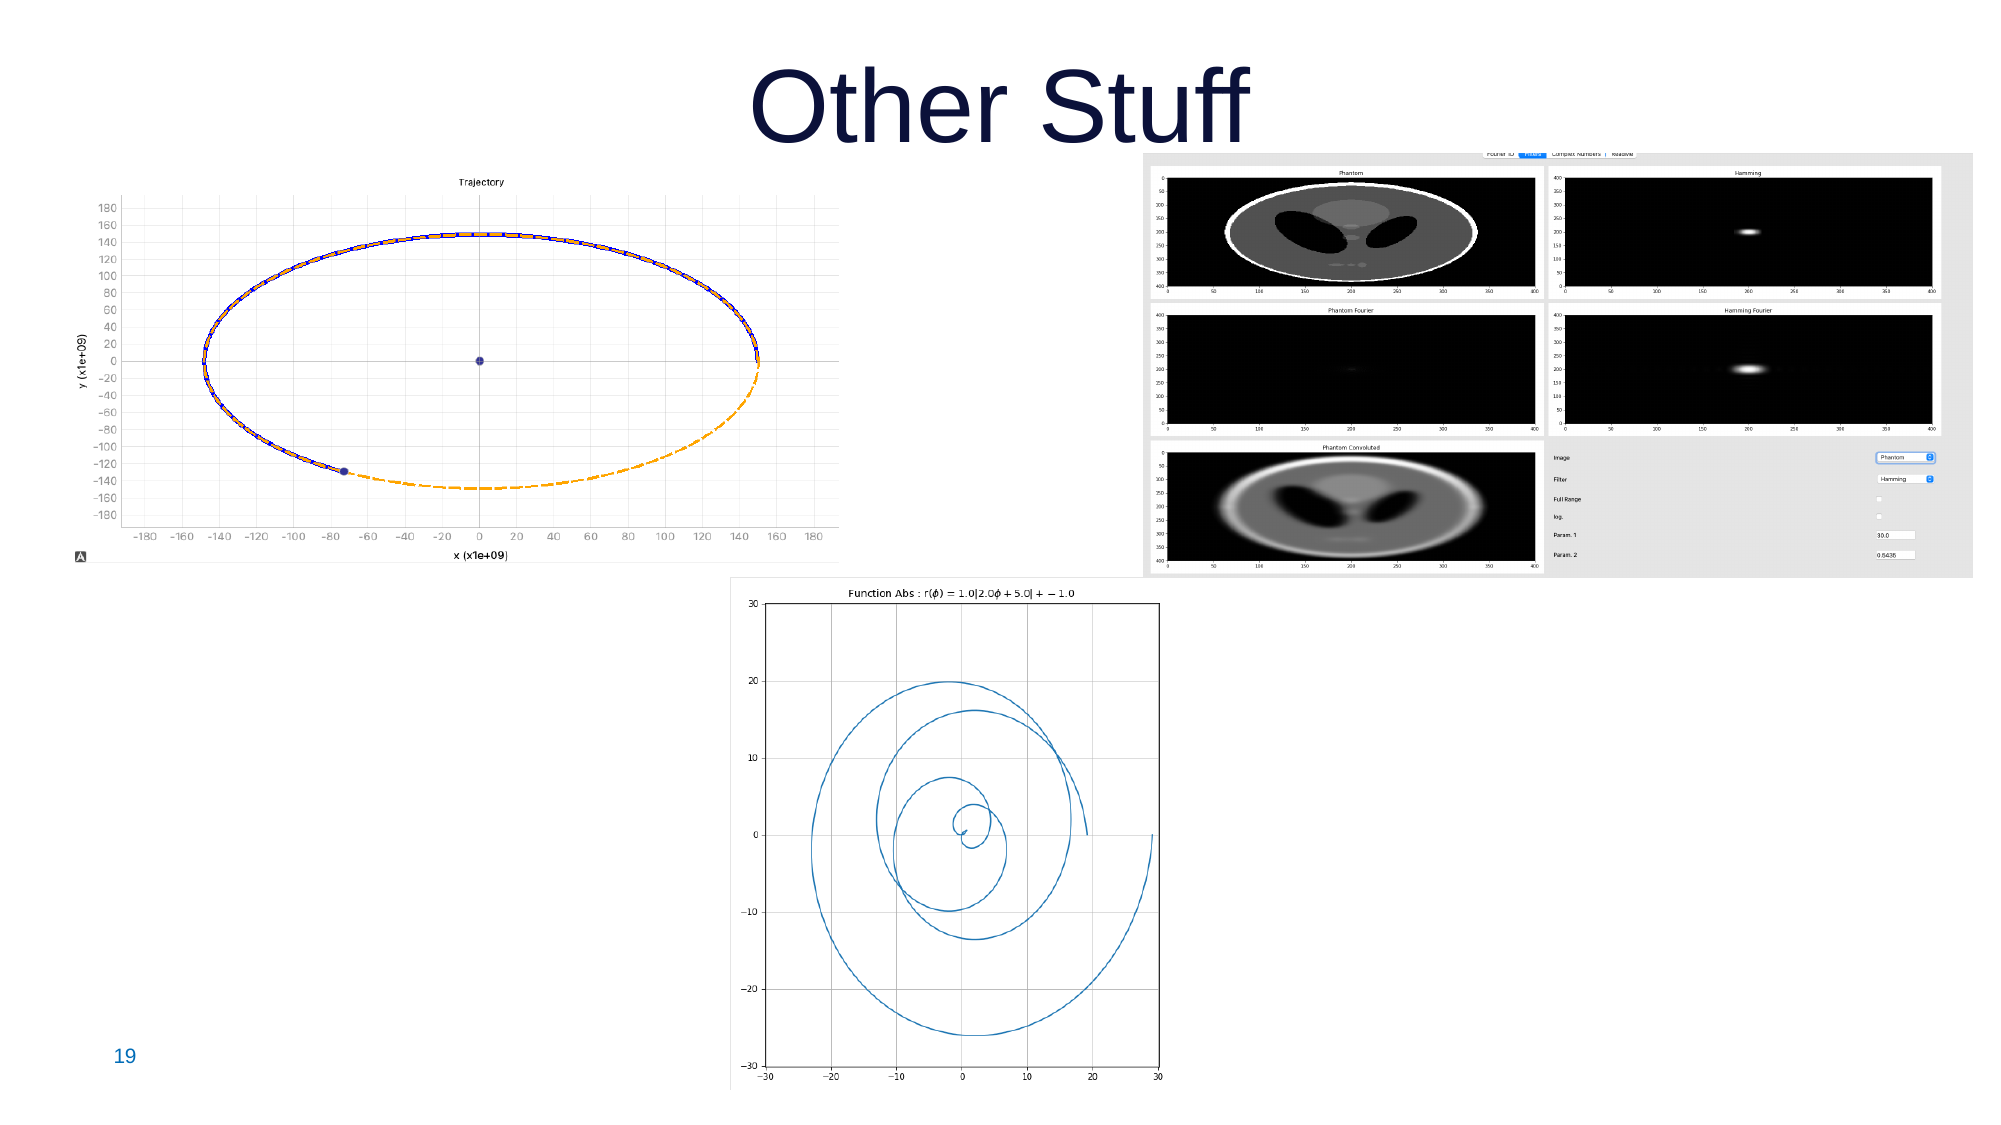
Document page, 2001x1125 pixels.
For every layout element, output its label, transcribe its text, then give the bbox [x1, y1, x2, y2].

picture [730, 153, 1973, 1090]
picture [74, 168, 839, 563]
text_box Other Stuff [26, 52, 1973, 189]
slide_number 19 [75, 1042, 143, 1103]
